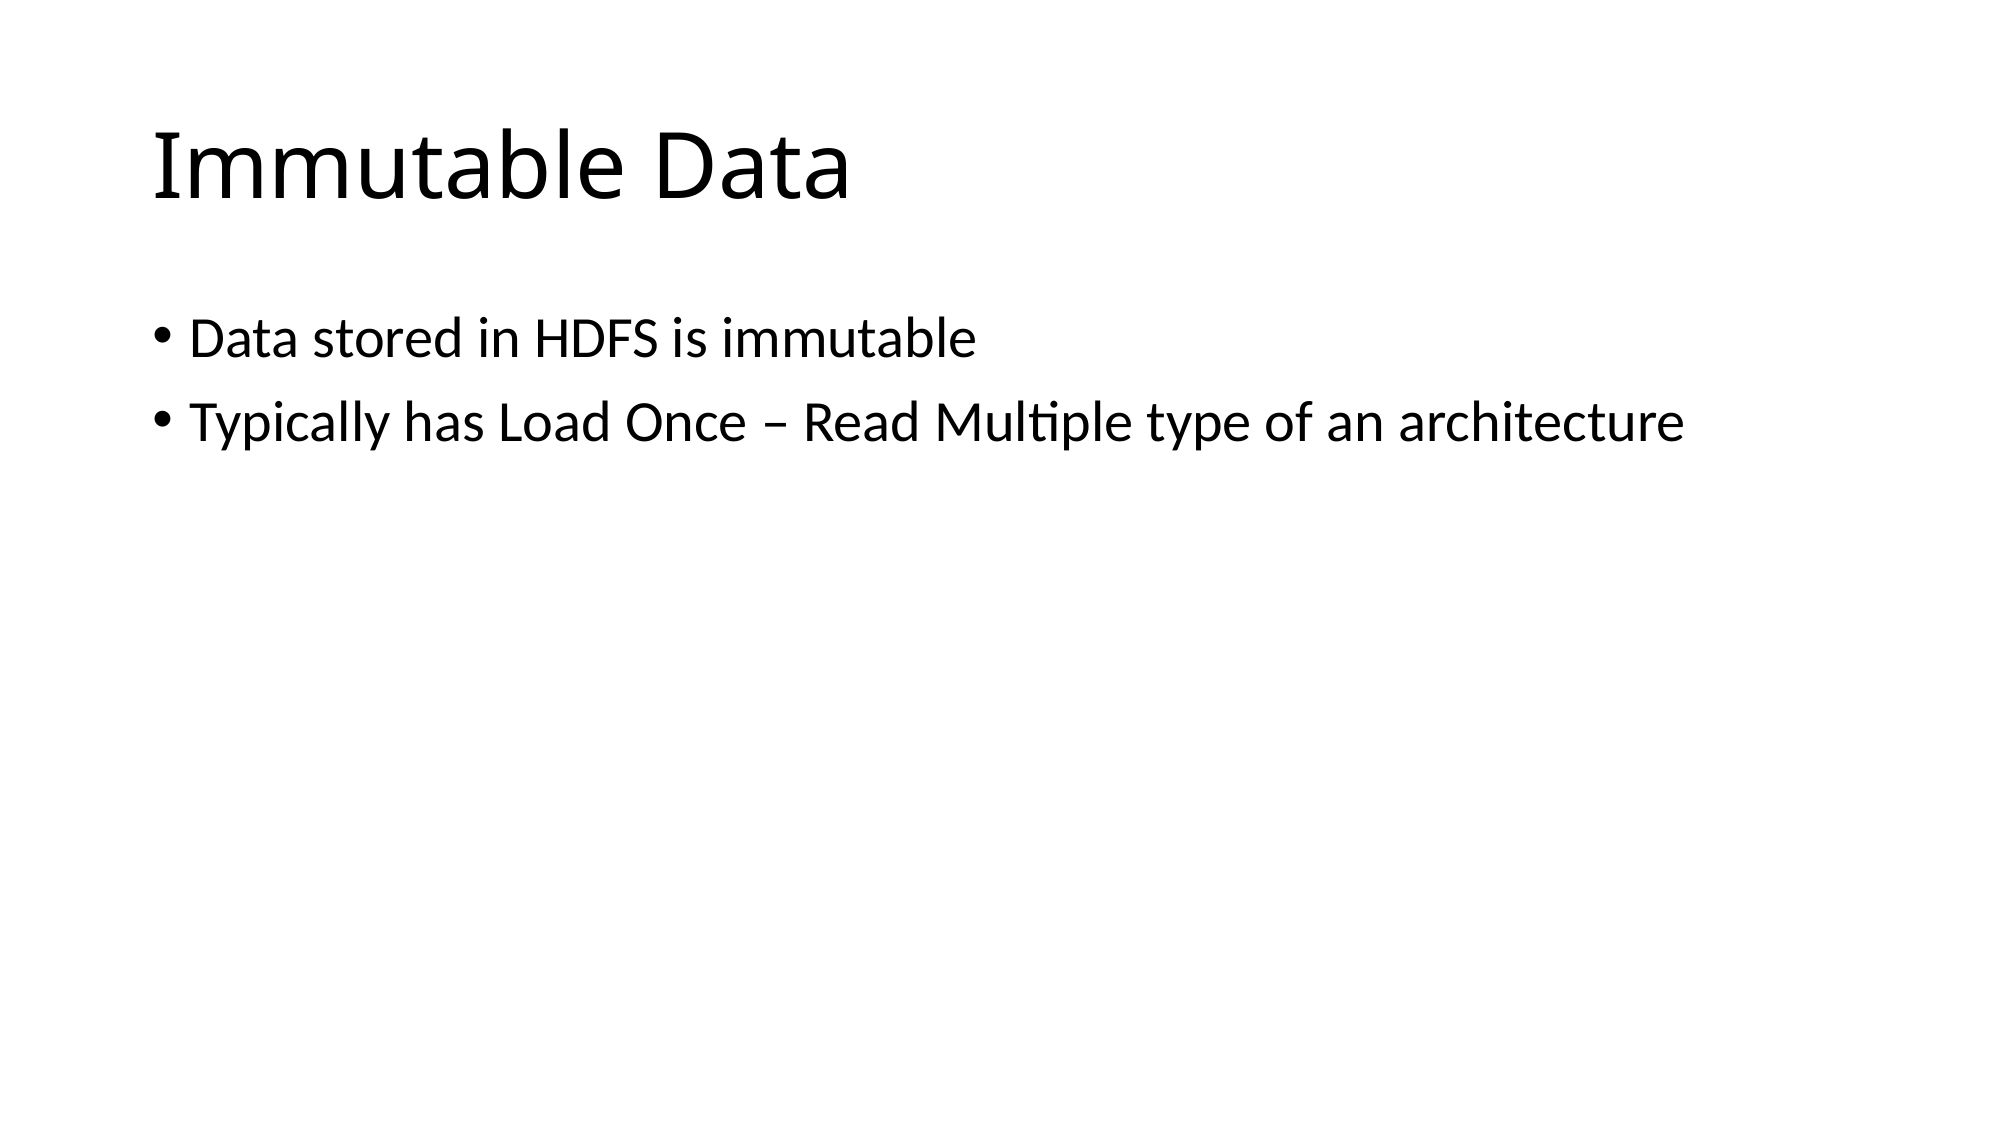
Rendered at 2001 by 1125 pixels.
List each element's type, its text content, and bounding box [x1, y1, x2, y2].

title Immutable Data [137, 59, 1863, 278]
list Data stored in HDFS is immutable Typically has Load Once – Read Multiple type of an architecture [137, 299, 1863, 1014]
